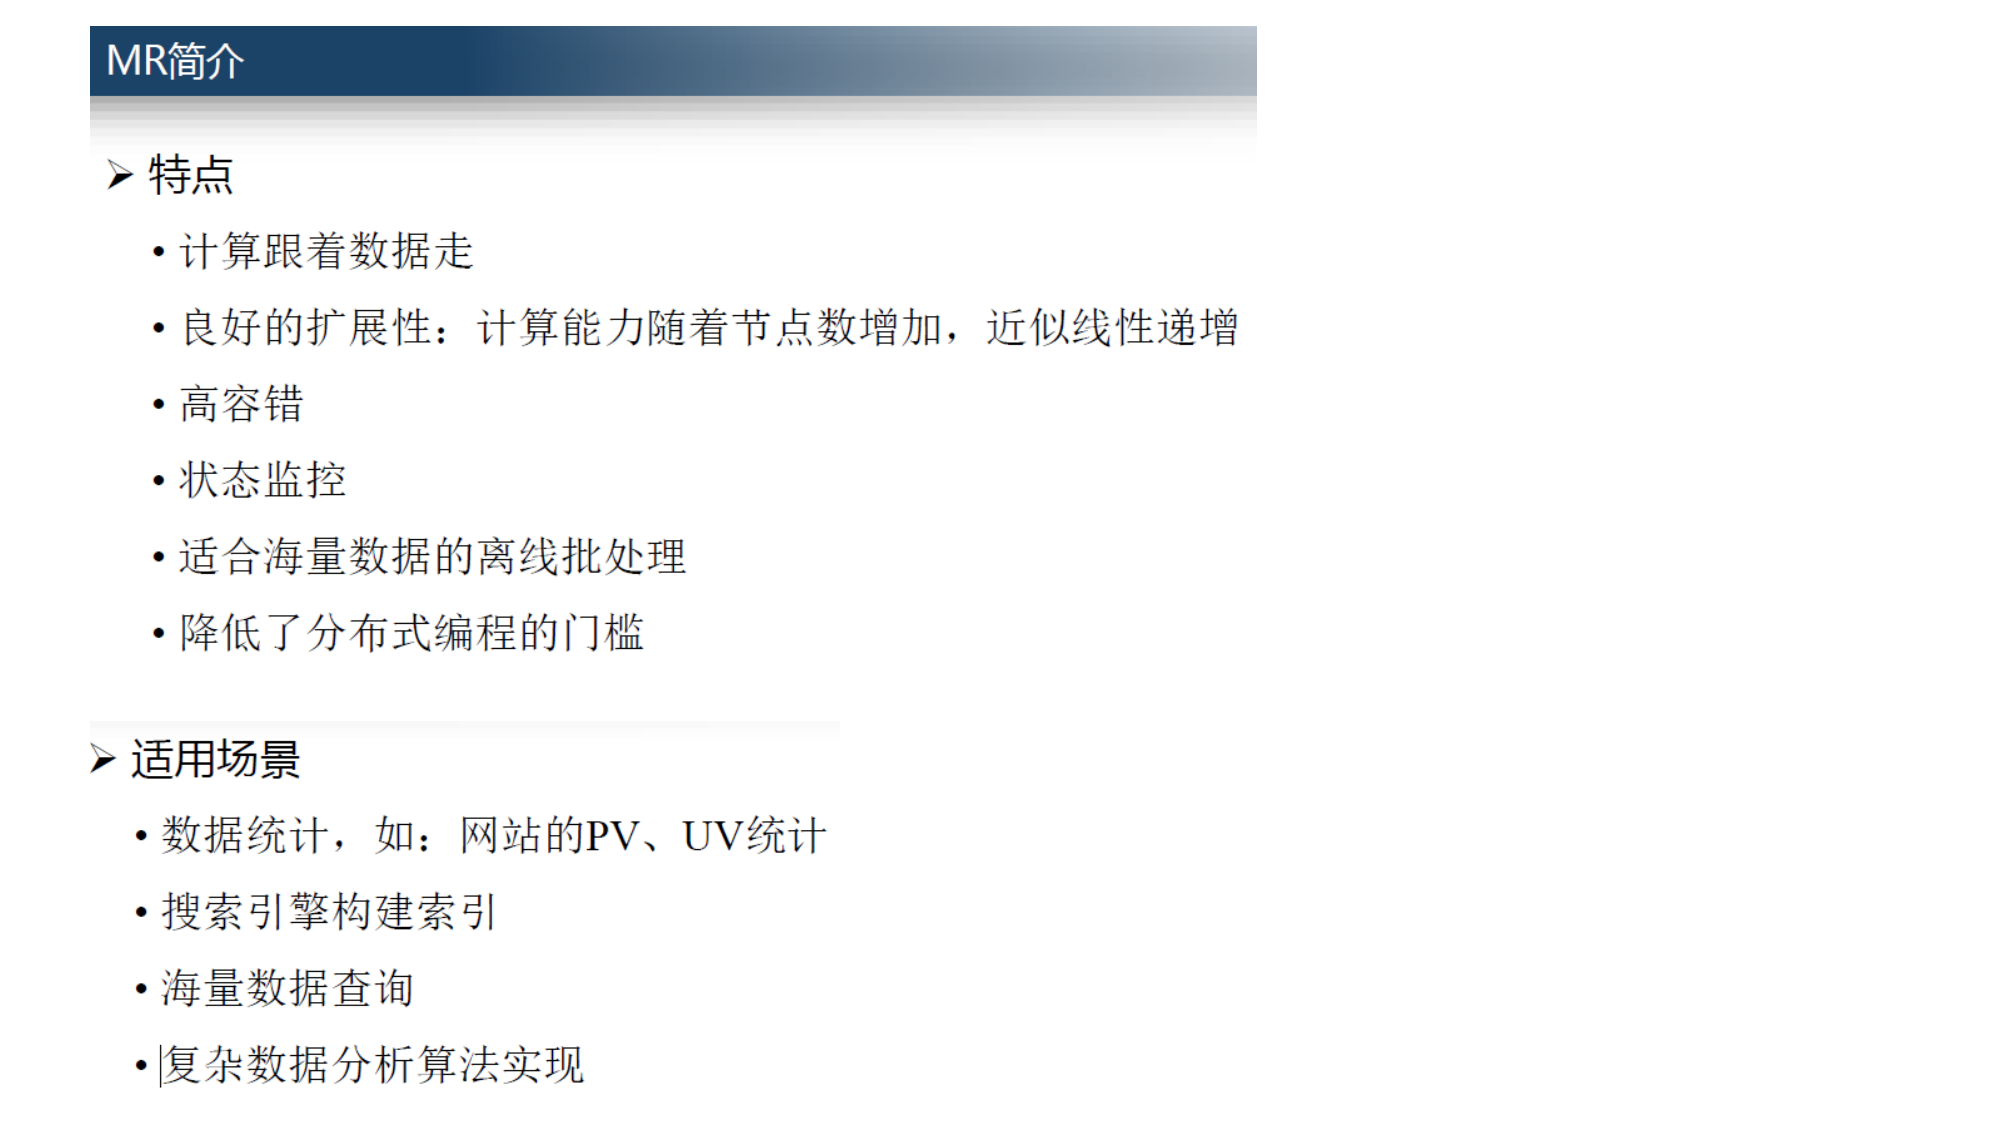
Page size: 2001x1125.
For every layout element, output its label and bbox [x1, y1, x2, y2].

picture [90, 26, 1257, 694]
picture [90, 721, 840, 1099]
